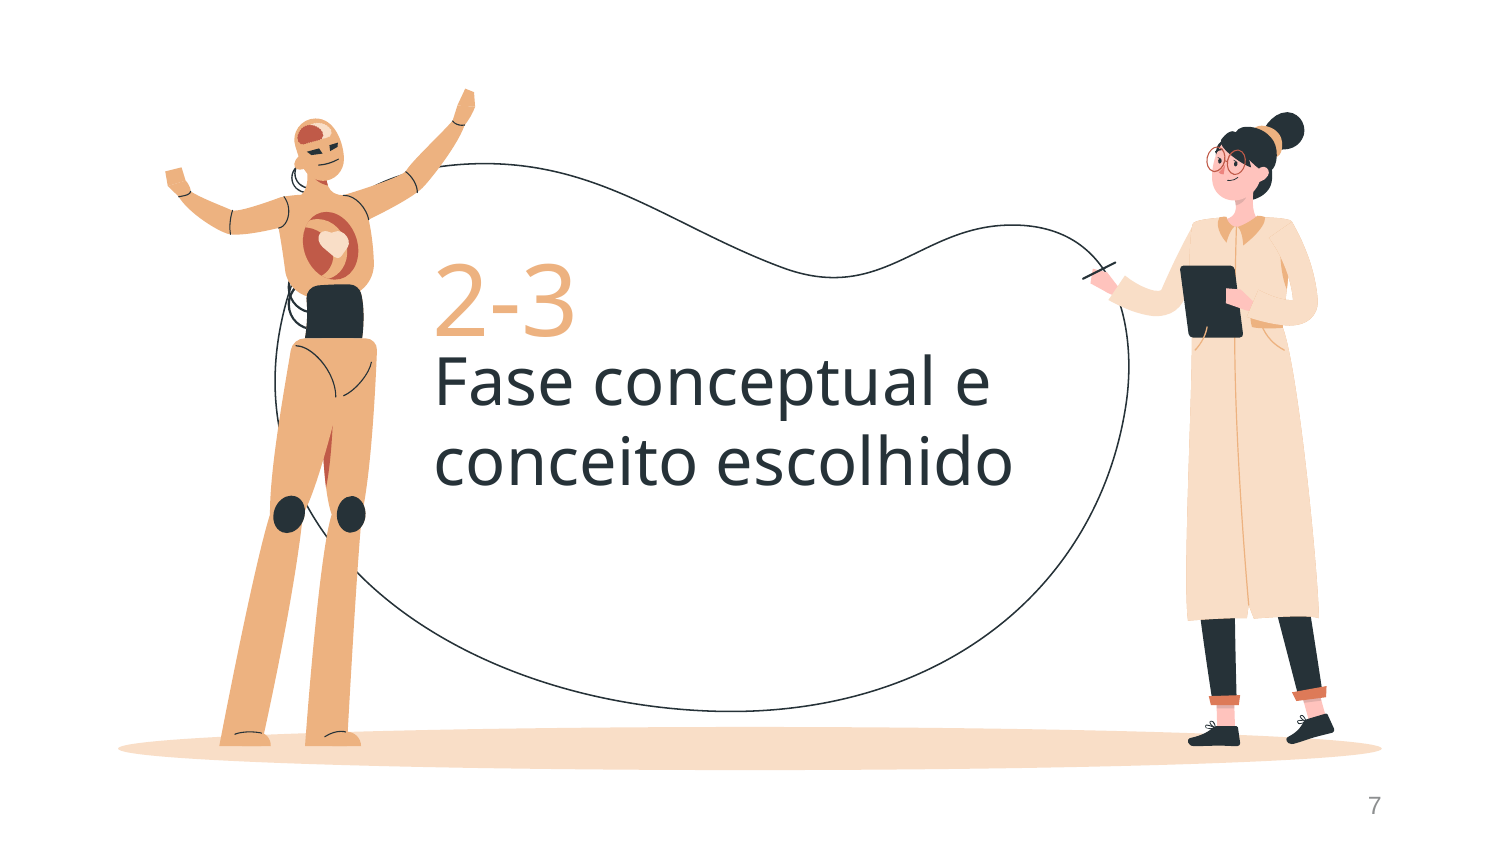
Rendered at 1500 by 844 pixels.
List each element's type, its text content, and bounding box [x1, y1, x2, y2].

title Fase conceptual e conceito escolhido [480, 349, 1076, 488]
text_box [118, 726, 1382, 771]
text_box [164, 88, 476, 747]
slide_number 7 [1059, 782, 1397, 828]
title 2-3 [480, 221, 632, 336]
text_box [1081, 111, 1335, 747]
